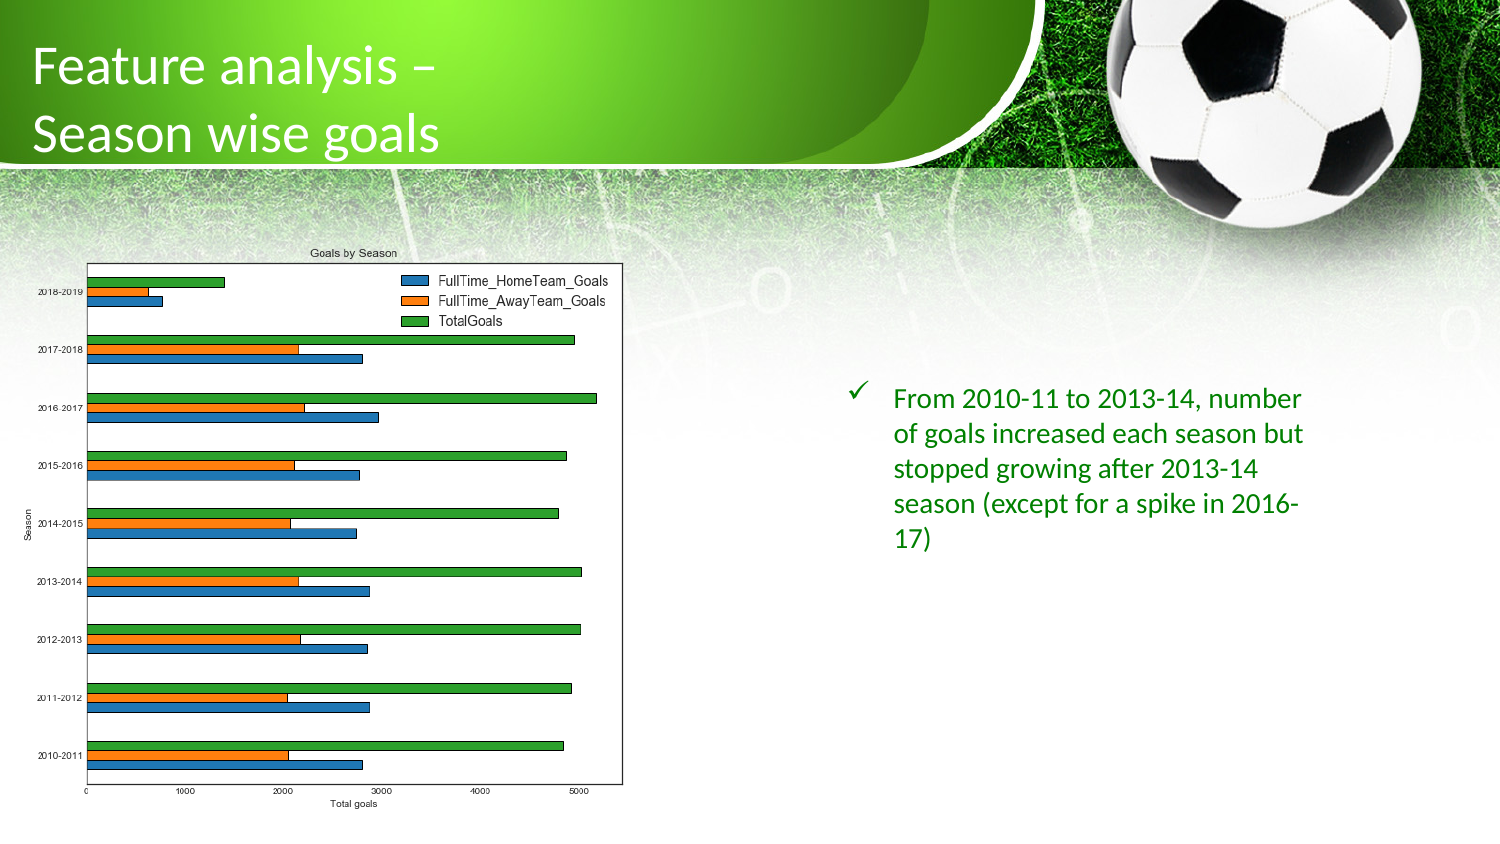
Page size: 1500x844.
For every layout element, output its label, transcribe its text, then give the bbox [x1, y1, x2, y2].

text_box From 2010-11 to 2013-14, number of goals increased each season but stopped growing after 2013-14 season (except for a spike in 2016-17) [831, 371, 1345, 562]
title Feature analysis – Season wise goals [17, 21, 1346, 172]
picture [0, 0, 1500, 844]
